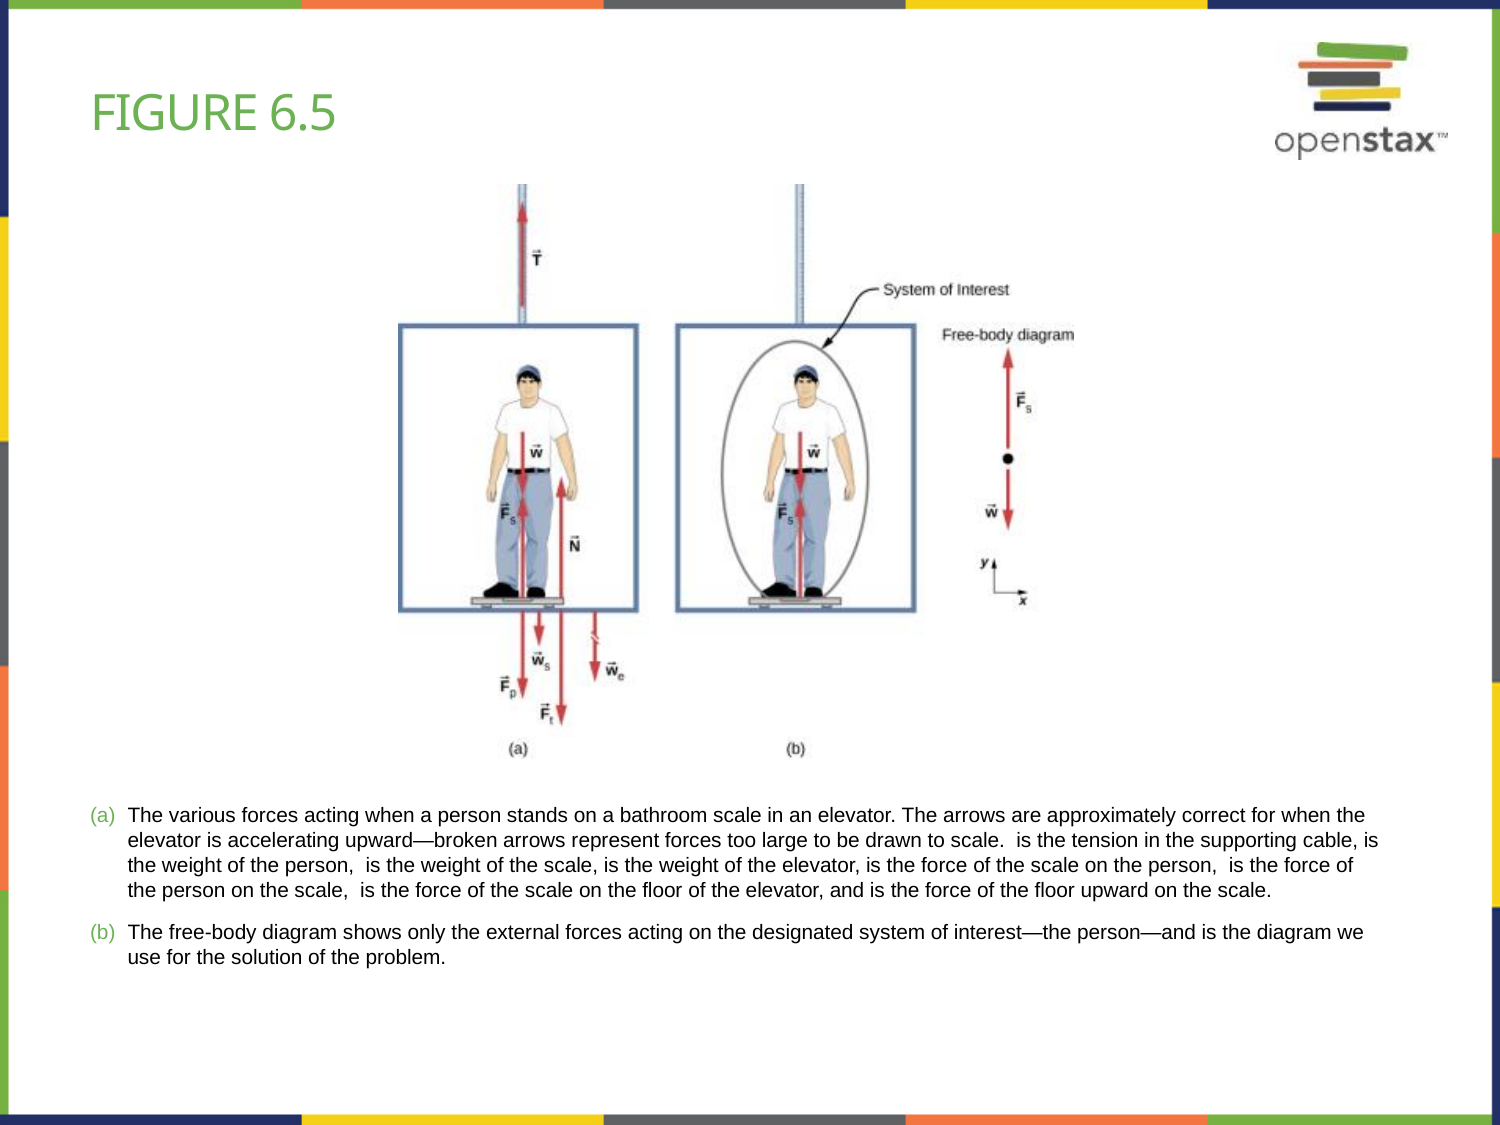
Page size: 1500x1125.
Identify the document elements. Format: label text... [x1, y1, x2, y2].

title Figure 6.5 [75, 39, 1275, 148]
picture [0, 0, 1500, 1125]
